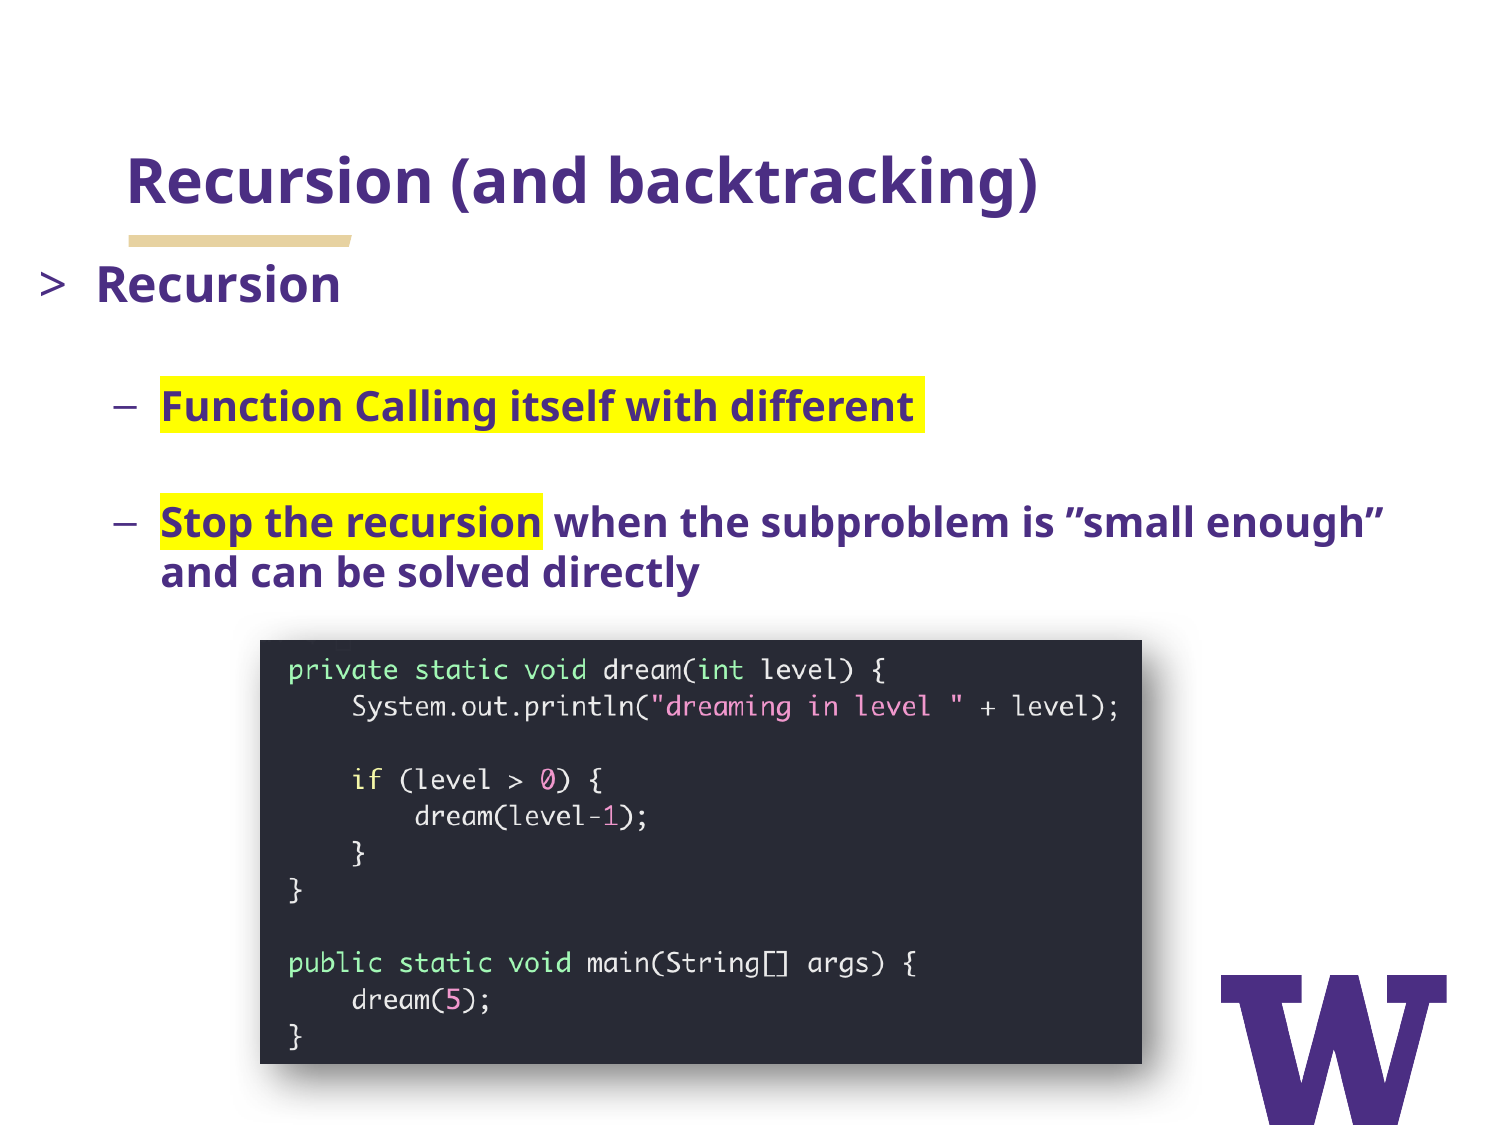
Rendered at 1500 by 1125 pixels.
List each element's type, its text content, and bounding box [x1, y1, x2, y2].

picture [260, 639, 1142, 1065]
picture [128, 235, 352, 245]
picture [1221, 975, 1447, 1125]
title Recursion (and backtracking) [110, 60, 1453, 224]
list Recursion Function Calling itself with different Stop the recursion when the subproblem is ”small enough” and can be solved directly [23, 245, 1453, 728]
